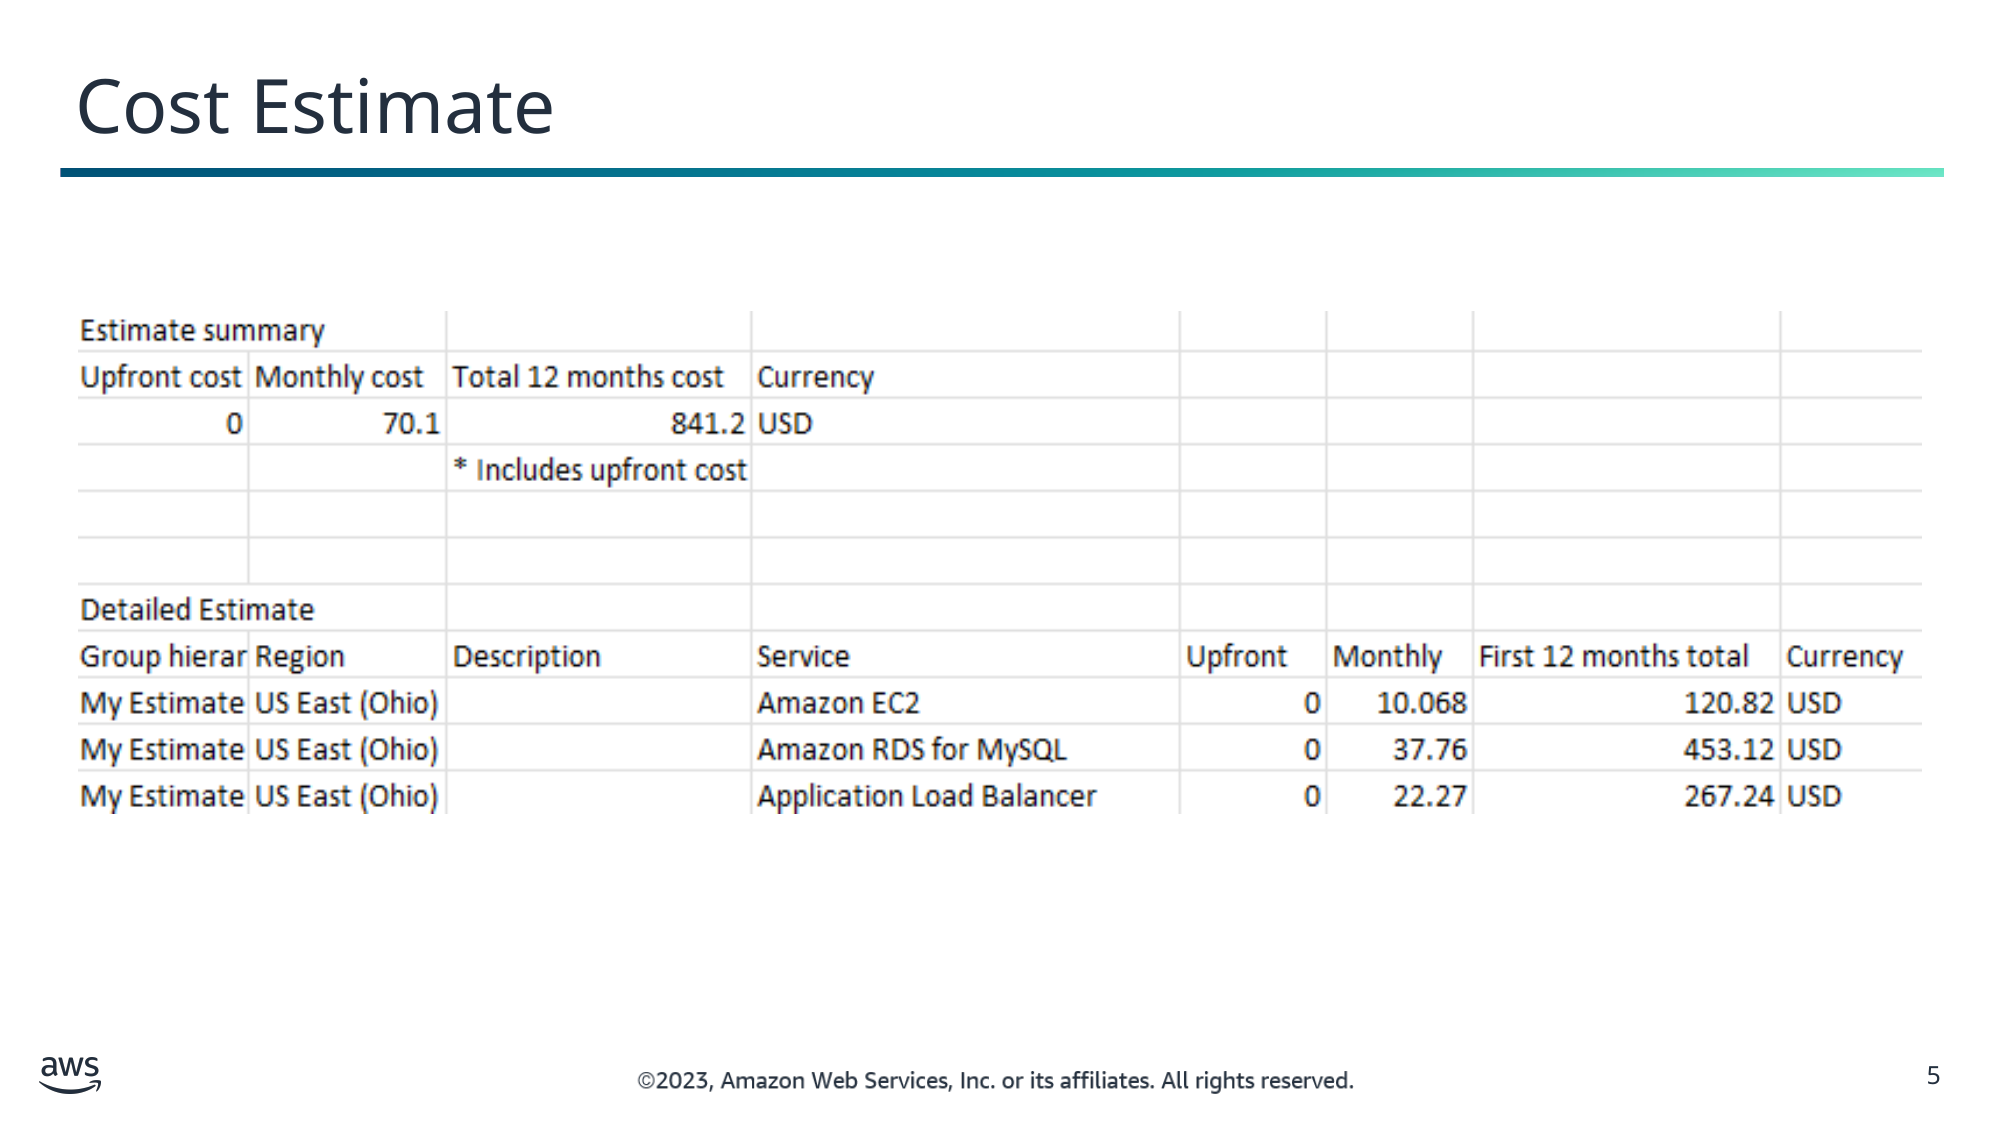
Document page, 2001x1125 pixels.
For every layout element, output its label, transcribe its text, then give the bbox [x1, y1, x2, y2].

slide_number 5 [1861, 1057, 1941, 1095]
picture [681, 168, 1944, 177]
picture [39, 1057, 101, 1094]
title Cost Estimate [60, 49, 1941, 170]
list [78, 310, 1922, 814]
picture [621, 1057, 1378, 1109]
